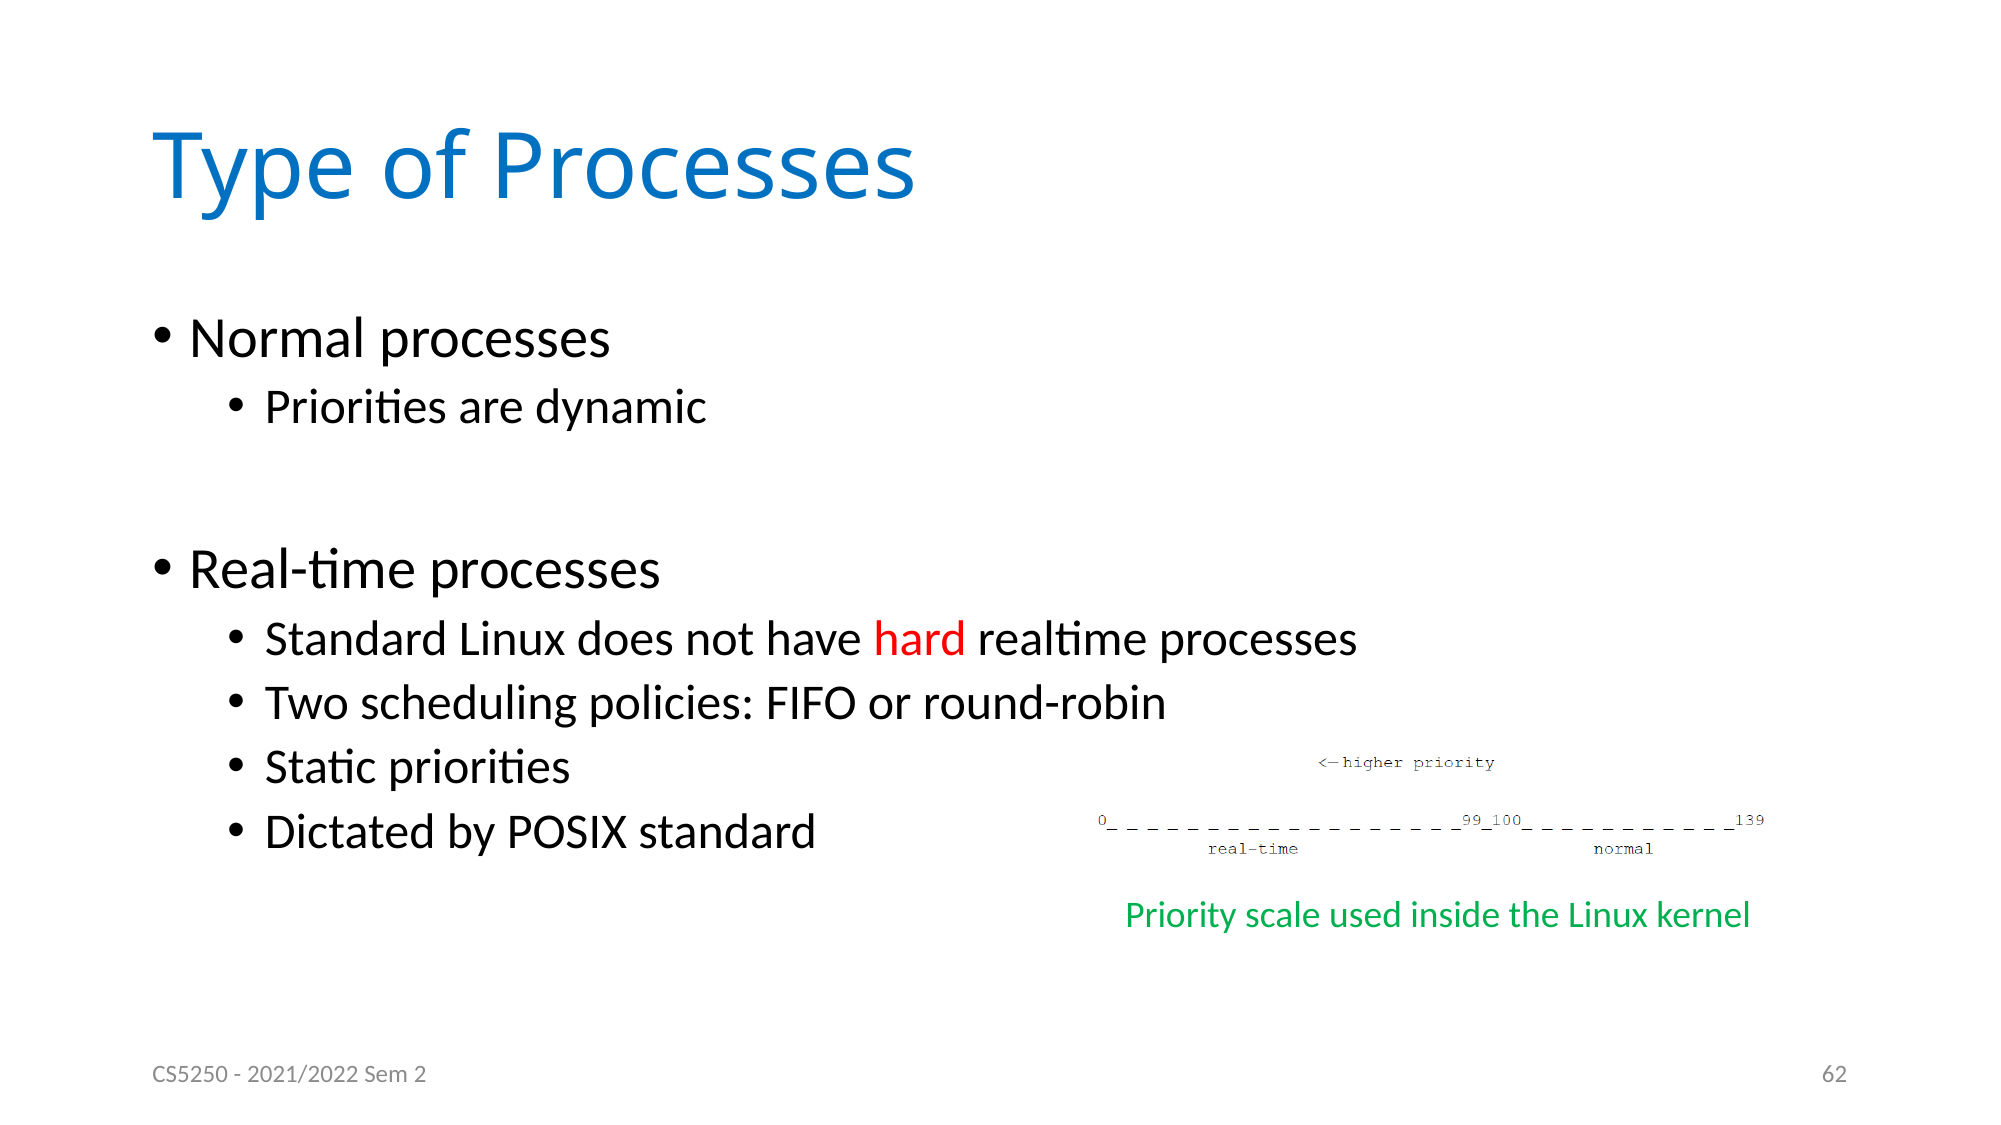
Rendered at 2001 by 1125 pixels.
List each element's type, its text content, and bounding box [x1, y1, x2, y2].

slide_number 62 [1412, 1042, 1863, 1103]
slide_number CS5250 - 2021/2022 Sem 2 [137, 1042, 588, 1103]
picture [1078, 742, 1789, 874]
text_box Priority scale used inside the Linux kernel [1110, 882, 1767, 943]
list Normal processes Priorities are dynamic Real-time processes Standard Linux does not have hard realtime processes Two scheduling policies: FIFO or round-robin Static priorities Dictated by POSIX standard [137, 299, 1863, 1014]
title Type of Processes [137, 59, 1863, 278]
